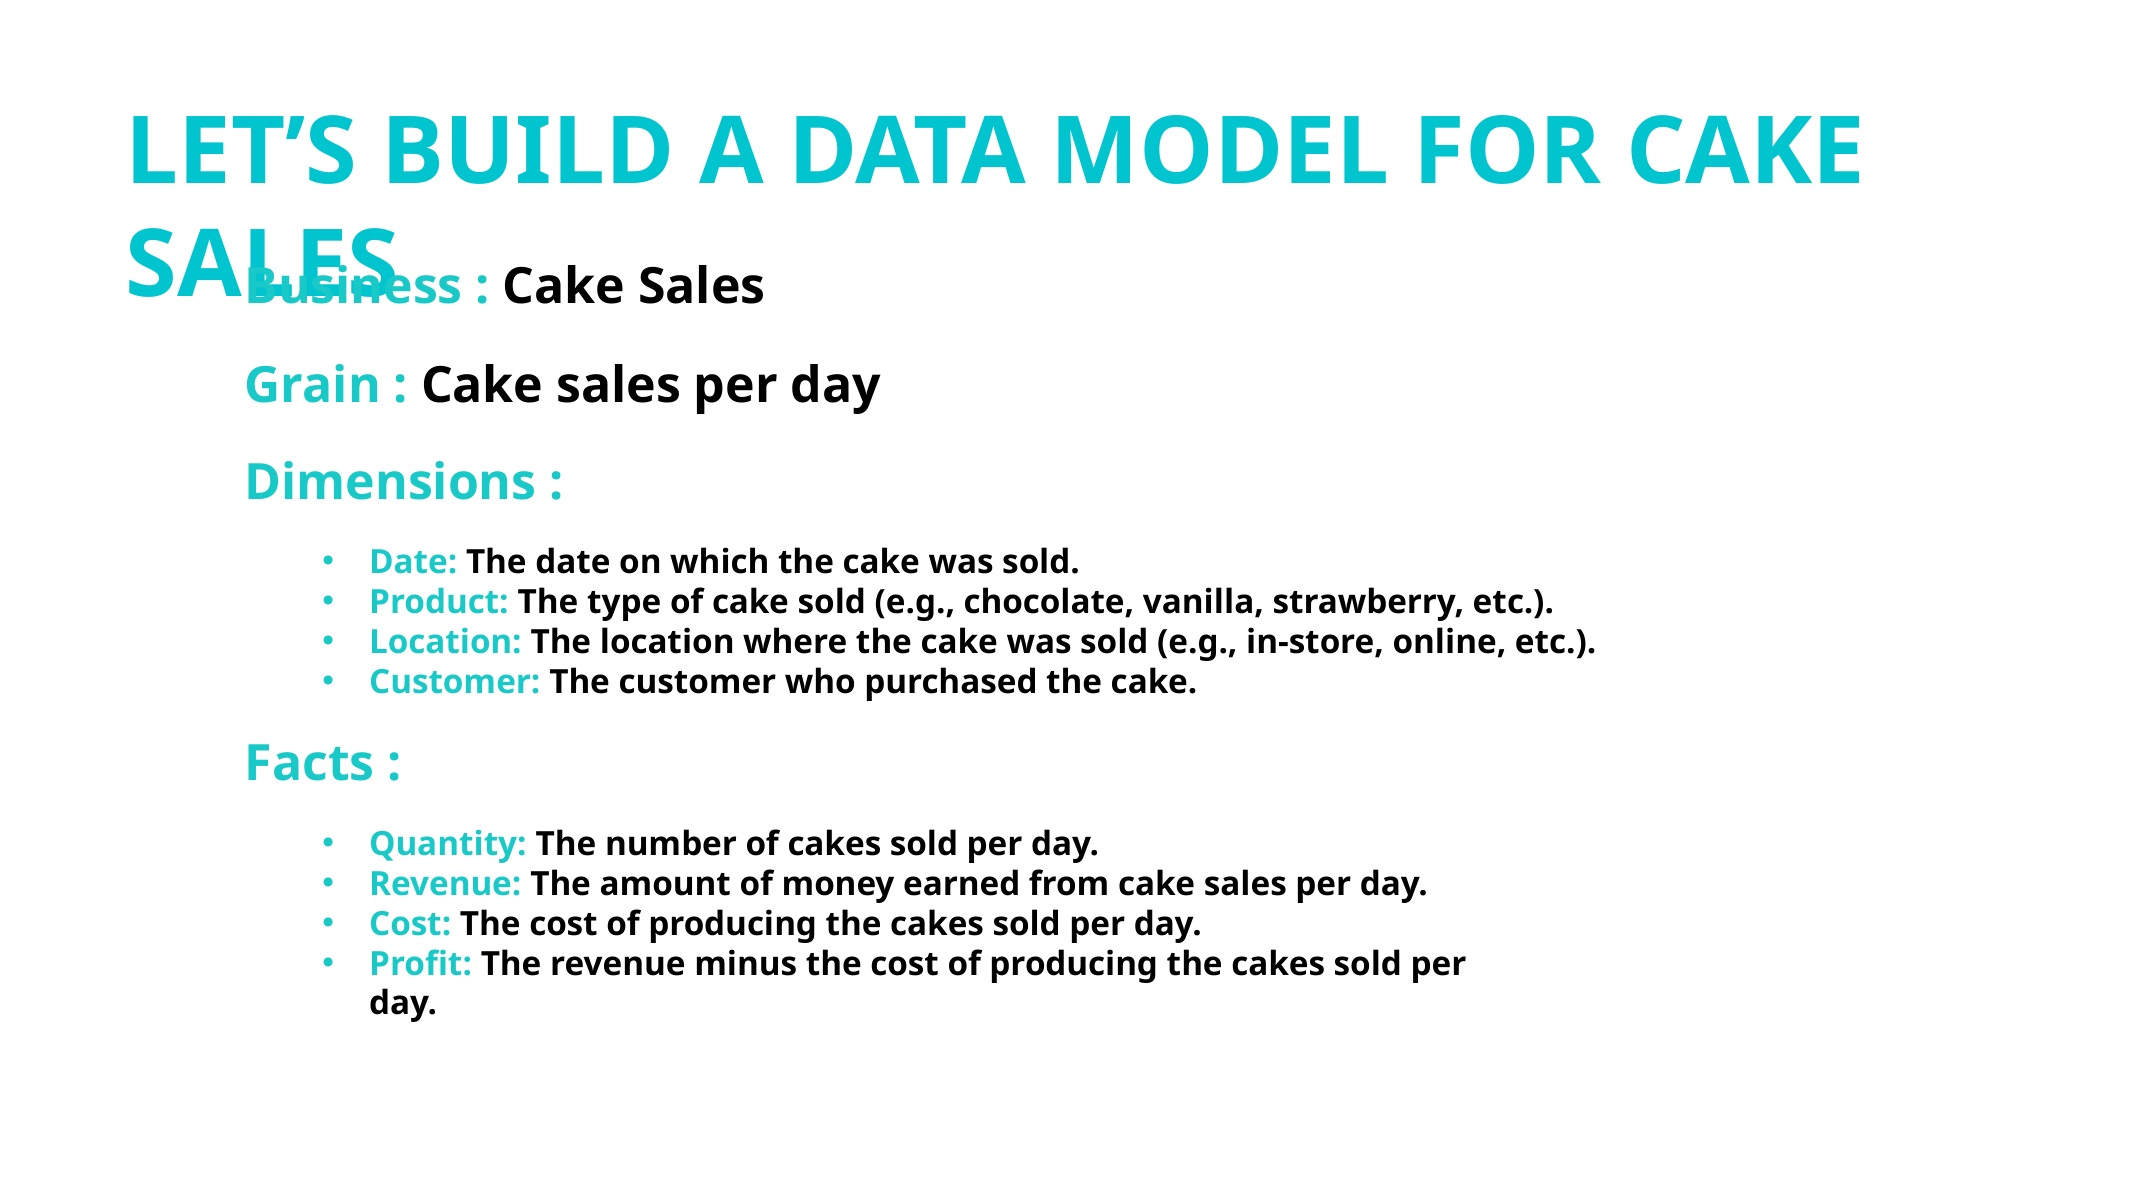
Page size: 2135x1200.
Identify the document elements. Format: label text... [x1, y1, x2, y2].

text_box Quantity: The number of cakes sold per day. Revenue: The amount of money earned from cake sales per day. Cost: The cost of producing the cakes sold per day. Profit: The revenue minus the cost of producing the cakes sold per day. [307, 814, 1535, 1029]
text_box Let’s Build a Data MODEL for cake sales [110, 74, 1906, 331]
text_box Date: The date on which the cake was sold. Product: The type of cake sold (e.g., chocolate, vanilla, strawberry, etc.). Location: The location where the cake was sold (e.g., in-store, online, etc.). Customer: The customer who purchased the cake. [307, 533, 1623, 708]
text_box Business : Cake Sales [228, 237, 1762, 337]
text_box Facts : [228, 714, 1762, 842]
text_box Grain : Cake sales per day [228, 337, 1762, 433]
text_box Dimensions : [228, 433, 1762, 561]
